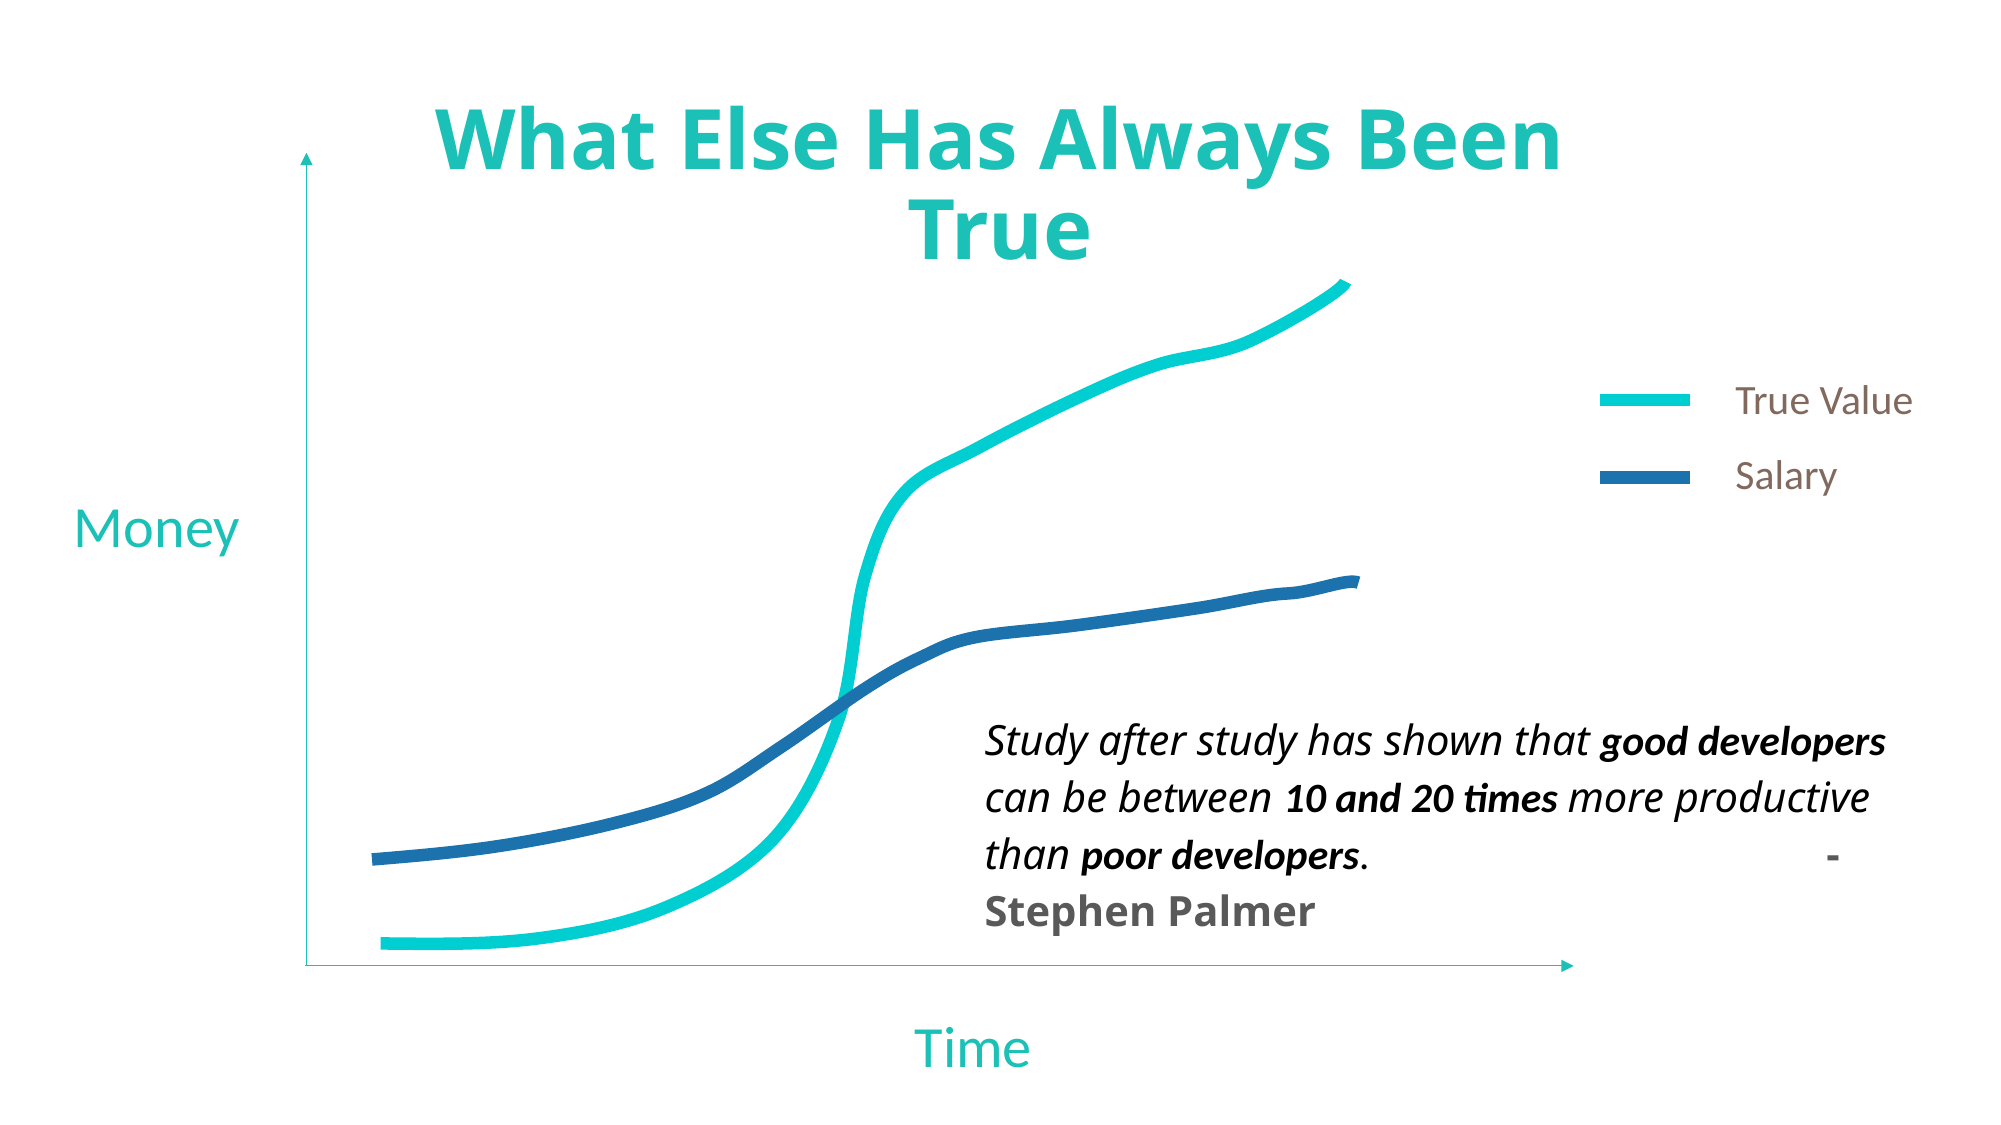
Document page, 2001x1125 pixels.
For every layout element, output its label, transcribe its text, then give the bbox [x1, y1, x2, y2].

text_box Study after study has shown that good developers can be between 10 and 20 times more productive than poor developers. - Stephen Palmer [969, 699, 1936, 855]
text_box Time [899, 987, 1159, 1087]
text_box Money [307, 468, 318, 567]
text_box [371, 580, 1359, 862]
text_box True Value [1720, 355, 1957, 430]
text_box [595, 280, 1347, 796]
text_box Salary [1720, 430, 1903, 506]
text_box Money [59, 468, 306, 567]
list What Else Has Always Been True [317, 90, 1683, 181]
text_box [380, 730, 837, 946]
